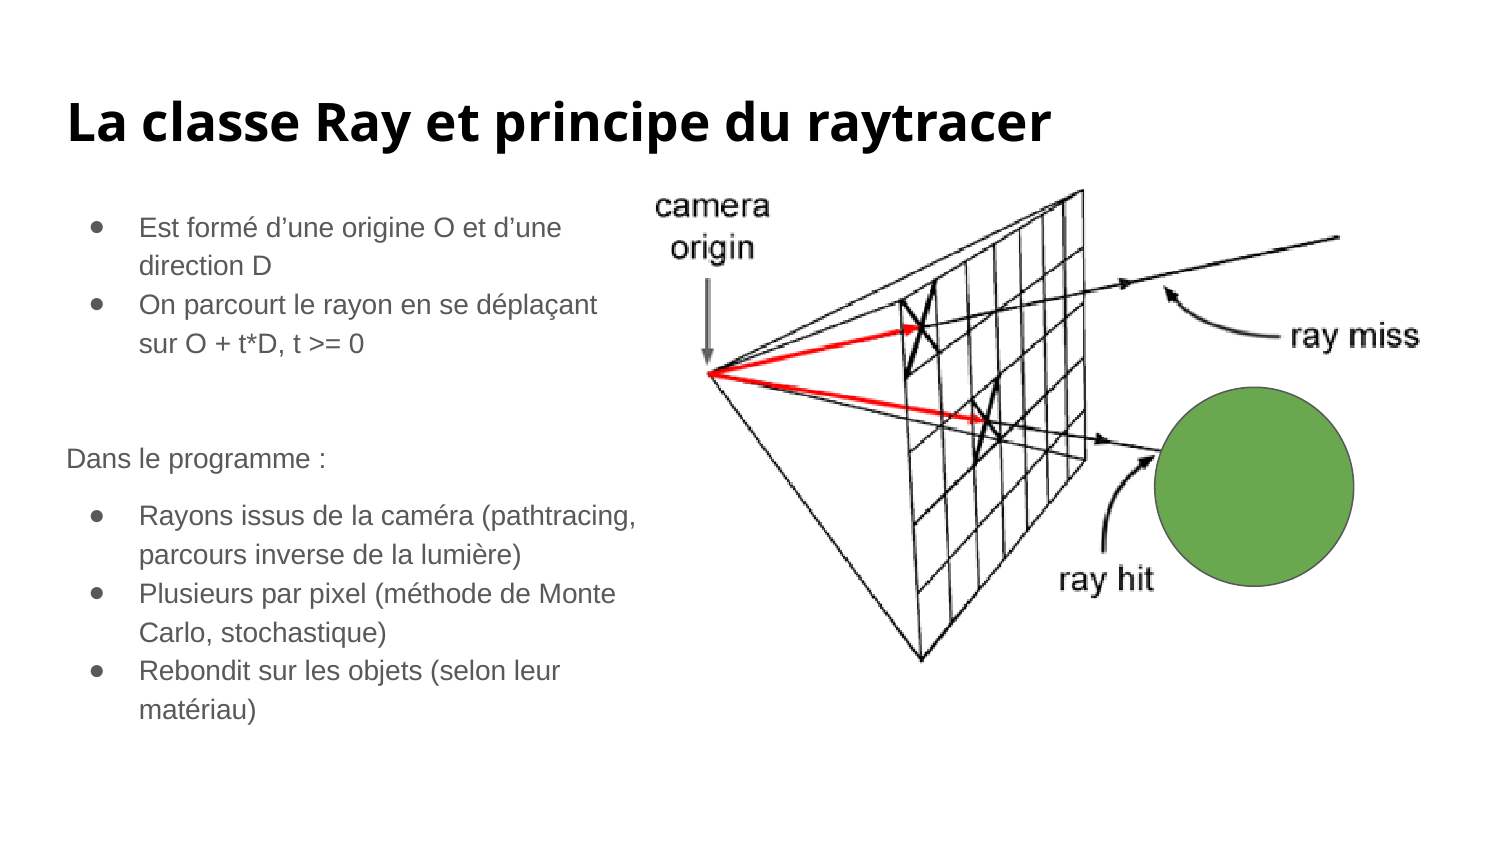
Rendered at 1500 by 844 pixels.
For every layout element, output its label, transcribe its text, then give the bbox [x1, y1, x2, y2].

list Est formé d’une origine O et d’une direction D On parcourt le rayon en se déplaçant sur O + t*D, t >= 0 Dans le programme : Rayons issus de la caméra (pathtracing, parcours inverse de la lumière) Plusieurs par pixel (méthode de Monte Carlo, stochastique) Rebondit sur les objets (selon leur matériau) [51, 189, 655, 750]
title La classe Ray et principe du raytracer [51, 72, 1449, 167]
picture [654, 188, 1450, 679]
